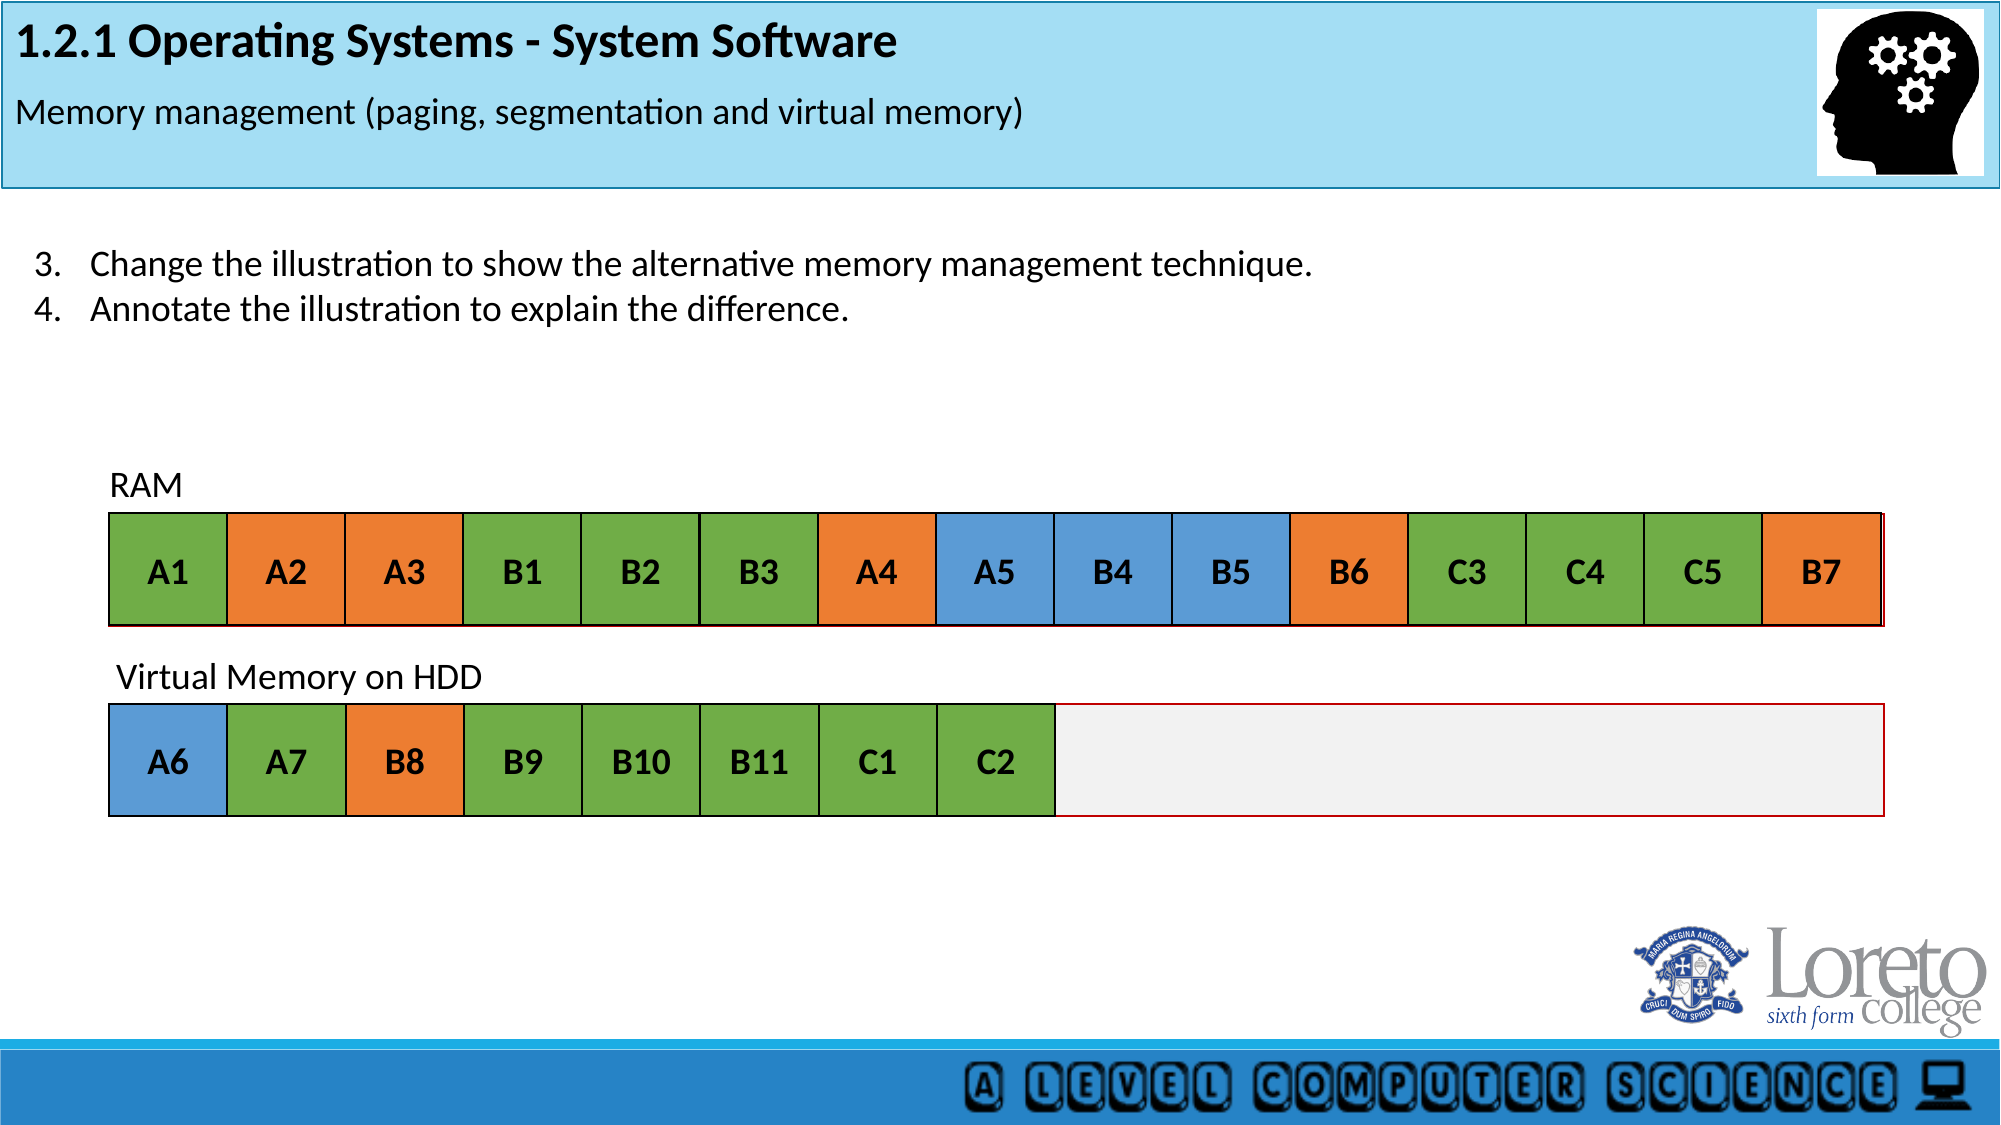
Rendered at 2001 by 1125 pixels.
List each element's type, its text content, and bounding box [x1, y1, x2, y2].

text_box [109, 514, 1884, 627]
text_box Change the illustration to show the alternative memory management technique. Annotate the illustration to explain the difference. [18, 231, 1818, 337]
text_box B4 [1053, 513, 1171, 626]
text_box B10 [582, 703, 700, 816]
text_box C3 [1408, 513, 1526, 626]
text_box A3 [345, 513, 463, 626]
text_box Memory management (paging, segmentation and virtual memory) [0, 79, 1804, 140]
text_box C5 [1644, 513, 1762, 626]
picture [1816, 7, 1999, 177]
text_box A2 [227, 513, 345, 626]
text_box C4 [1526, 513, 1644, 626]
text_box A4 [817, 513, 935, 626]
text_box B11 [700, 703, 818, 816]
text_box Virtual Memory on HDD [101, 644, 498, 705]
text_box [1056, 703, 1884, 816]
text_box B6 [1289, 513, 1408, 626]
text_box B9 [463, 703, 582, 816]
text_box B2 [581, 513, 699, 626]
text_box [1, 75, 2000, 189]
text_box C1 [818, 703, 937, 816]
text_box A5 [935, 513, 1053, 626]
text_box B5 [1171, 513, 1289, 626]
text_box B3 [699, 513, 817, 626]
picture [924, 919, 2001, 1125]
text_box 1.2.1 Operating Systems - System Software [0, 0, 2000, 75]
text_box B7 [1762, 513, 1881, 626]
text_box B1 [463, 513, 581, 626]
text_box RAM [94, 453, 199, 513]
text_box A6 [109, 703, 227, 816]
text_box C2 [937, 703, 1056, 816]
text_box A1 [109, 513, 227, 626]
text_box A7 [227, 703, 345, 816]
text_box B8 [345, 703, 463, 816]
